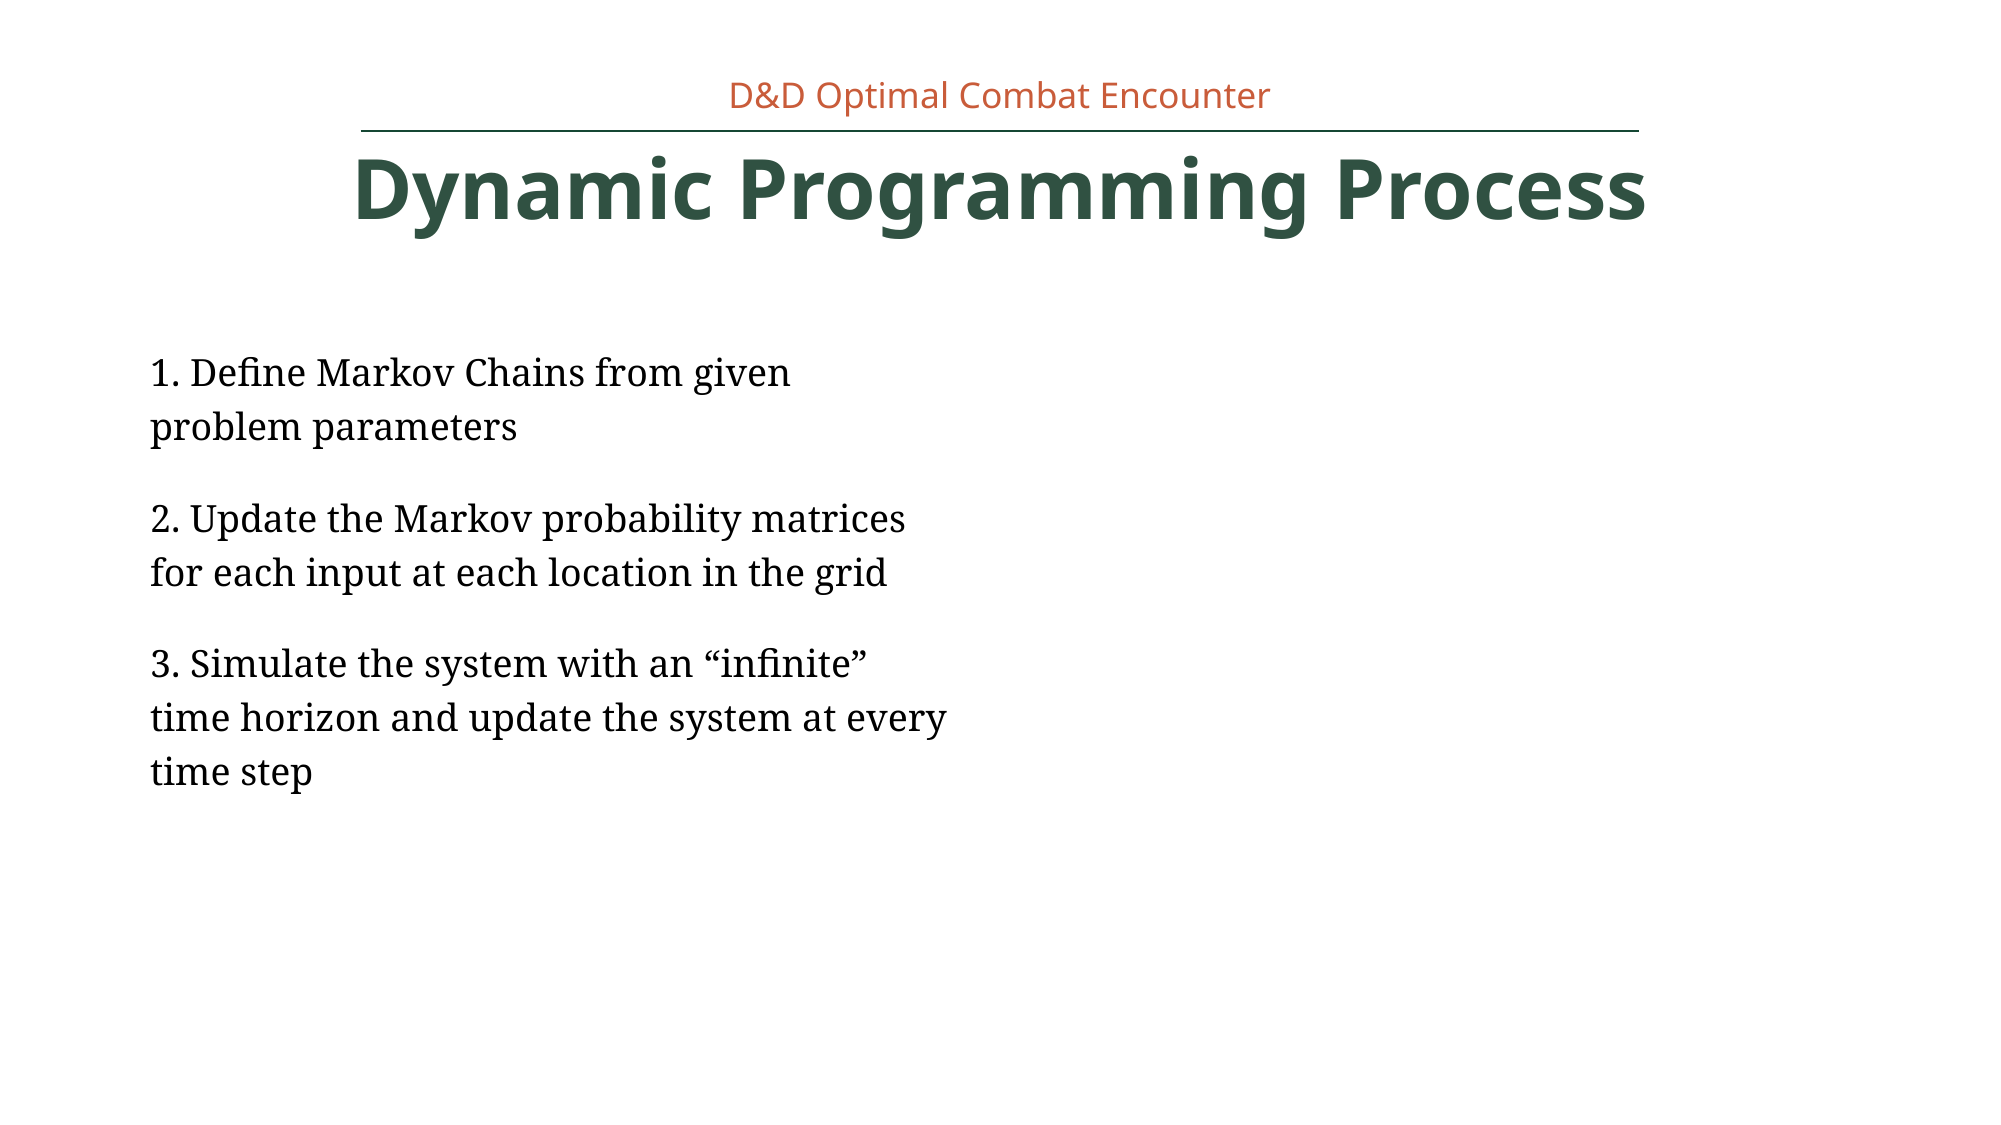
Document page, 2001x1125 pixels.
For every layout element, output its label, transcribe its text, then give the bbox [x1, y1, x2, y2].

list D&D Optimal Combat Encounter [150, 79, 1850, 154]
list 1. Define Markov Chains from given problem parameters 2. Update the Markov probability matrices for each input at each location in the grid 3. Simulate the system with an “infinite” time horizon and update the system at every time step [150, 340, 950, 941]
title Dynamic Programming Process [150, 154, 1850, 302]
